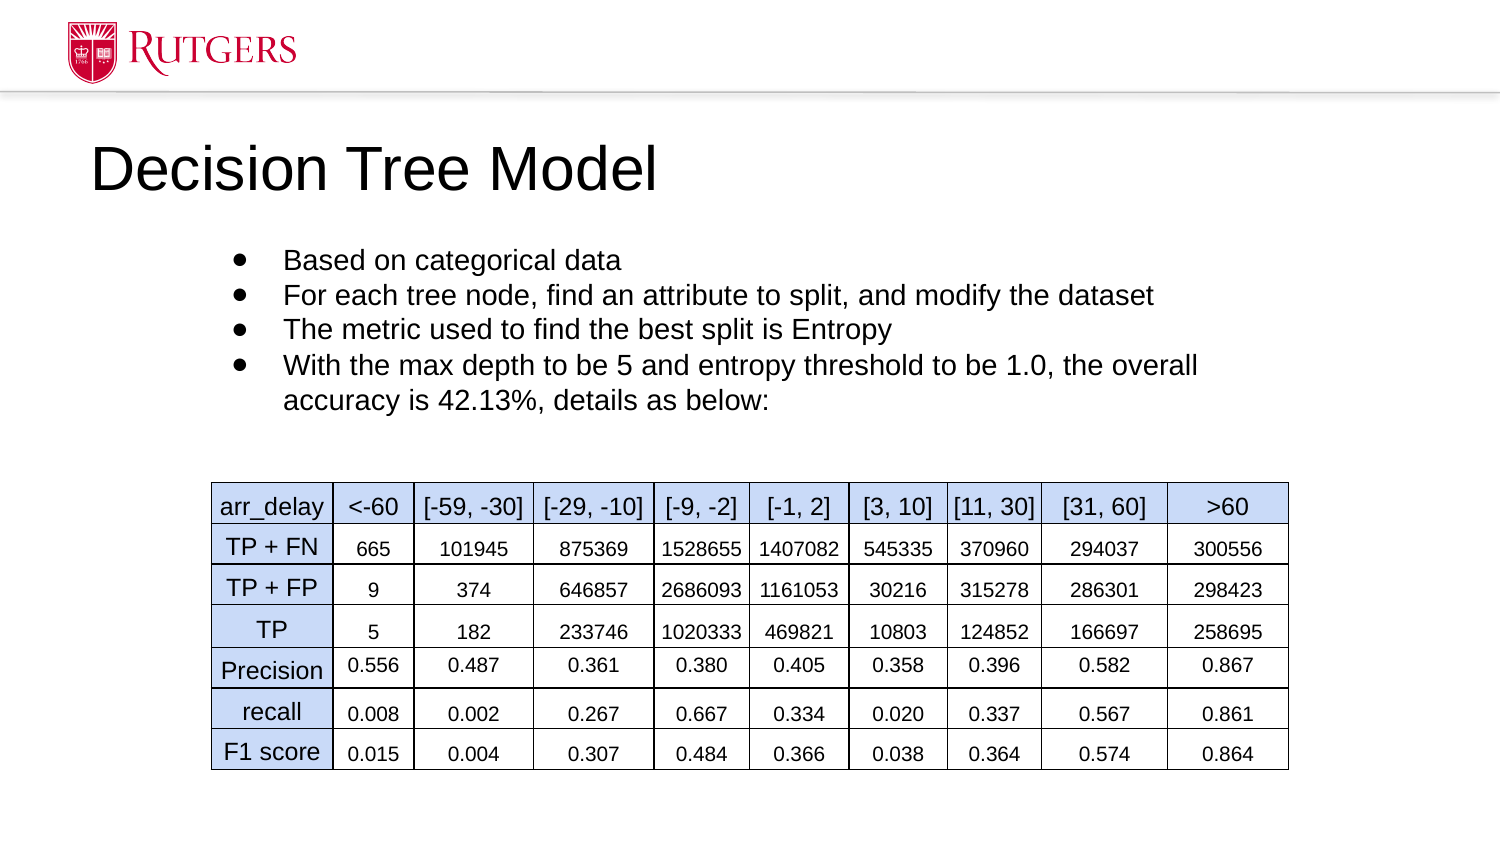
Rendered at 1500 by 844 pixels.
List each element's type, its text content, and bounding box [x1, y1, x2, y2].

table_cell Precision [212, 648, 332, 687]
table_cell TP + FP [212, 565, 332, 604]
table_cell 315278 [948, 565, 1041, 604]
table_cell 286301 [1042, 565, 1167, 604]
table_cell 0.015 [334, 729, 413, 769]
table_header [-1, 2] [750, 483, 848, 523]
table_cell 9 [334, 565, 413, 604]
table_cell 0.556 [334, 648, 413, 687]
table_cell 5 [334, 605, 413, 647]
table_cell TP [212, 605, 332, 647]
table_header [-29, -10] [534, 483, 653, 523]
table_header [-9, -2] [655, 483, 749, 523]
table_cell 0.574 [1042, 729, 1167, 769]
table_cell 182 [415, 605, 533, 647]
table_header arr_delay [212, 483, 332, 523]
table_header [11, 30] [948, 483, 1041, 523]
table_cell 1407082 [750, 524, 848, 563]
table_cell 1020333 [655, 605, 749, 647]
table_cell 0.396 [948, 648, 1041, 687]
table_cell 0.380 [655, 648, 749, 687]
table_cell 2686093 [655, 565, 749, 604]
table_cell 374 [415, 565, 533, 604]
table_cell 370960 [948, 524, 1041, 563]
table_cell 258695 [1168, 605, 1288, 647]
table_cell 300556 [1168, 524, 1288, 563]
table_cell 0.361 [534, 648, 653, 687]
table_header <-60 [334, 483, 413, 523]
table_cell 0.667 [655, 689, 749, 728]
table_cell 0.358 [850, 648, 947, 687]
table_header >60 [1168, 483, 1288, 523]
table_cell 0.582 [1042, 648, 1167, 687]
table_cell 0.405 [750, 648, 848, 687]
table_cell 0.267 [534, 689, 653, 728]
title Decision Tree Model [75, 116, 1425, 216]
table_cell 646857 [534, 565, 653, 604]
table_header [3, 10] [850, 483, 947, 523]
table_cell 0.008 [334, 689, 413, 728]
table_cell 10803 [850, 605, 947, 647]
table_cell 0.038 [850, 729, 947, 769]
table_header [-59, -30] [415, 483, 533, 523]
table_cell 0.487 [415, 648, 533, 687]
picture [68, 22, 296, 84]
table_cell 0.567 [1042, 689, 1167, 728]
table_cell 233746 [534, 605, 653, 647]
table_cell 1161053 [750, 565, 848, 604]
table_cell 0.307 [534, 729, 653, 769]
table_cell 0.861 [1168, 689, 1288, 728]
table_cell 166697 [1042, 605, 1167, 647]
table_cell 0.020 [850, 689, 947, 728]
table_cell 469821 [750, 605, 848, 647]
table_header [31, 60] [1042, 483, 1167, 523]
table_cell TP + FN [212, 524, 332, 563]
table_cell 0.002 [415, 689, 533, 728]
table_cell 0.337 [948, 689, 1041, 728]
table_cell 875369 [534, 524, 653, 563]
table_cell 665 [334, 524, 413, 563]
table_cell 0.867 [1168, 648, 1288, 687]
table_cell 0.004 [415, 729, 533, 769]
text_box Based on categorical data For each tree node, find an attribute to split, and modify the dataset The metric used to find the best split is Entropy With the max depth to be 5 and entropy threshold to be 1.0, the overall accuracy is 42.13%, details as below: [193, 225, 1307, 431]
table_cell 545335 [850, 524, 947, 563]
table_cell 0.864 [1168, 729, 1288, 769]
table_cell recall [212, 689, 332, 728]
table_cell 0.364 [948, 729, 1041, 769]
table_cell 0.334 [750, 689, 848, 728]
table_cell 101945 [415, 524, 533, 563]
table_cell 30216 [850, 565, 947, 604]
table_cell 0.366 [750, 729, 848, 769]
table_cell 294037 [1042, 524, 1167, 563]
table_cell 1528655 [655, 524, 749, 563]
table_cell F1 score [212, 729, 332, 769]
table_cell 298423 [1168, 565, 1288, 604]
table_cell 124852 [948, 605, 1041, 647]
table_cell 0.484 [655, 729, 749, 769]
